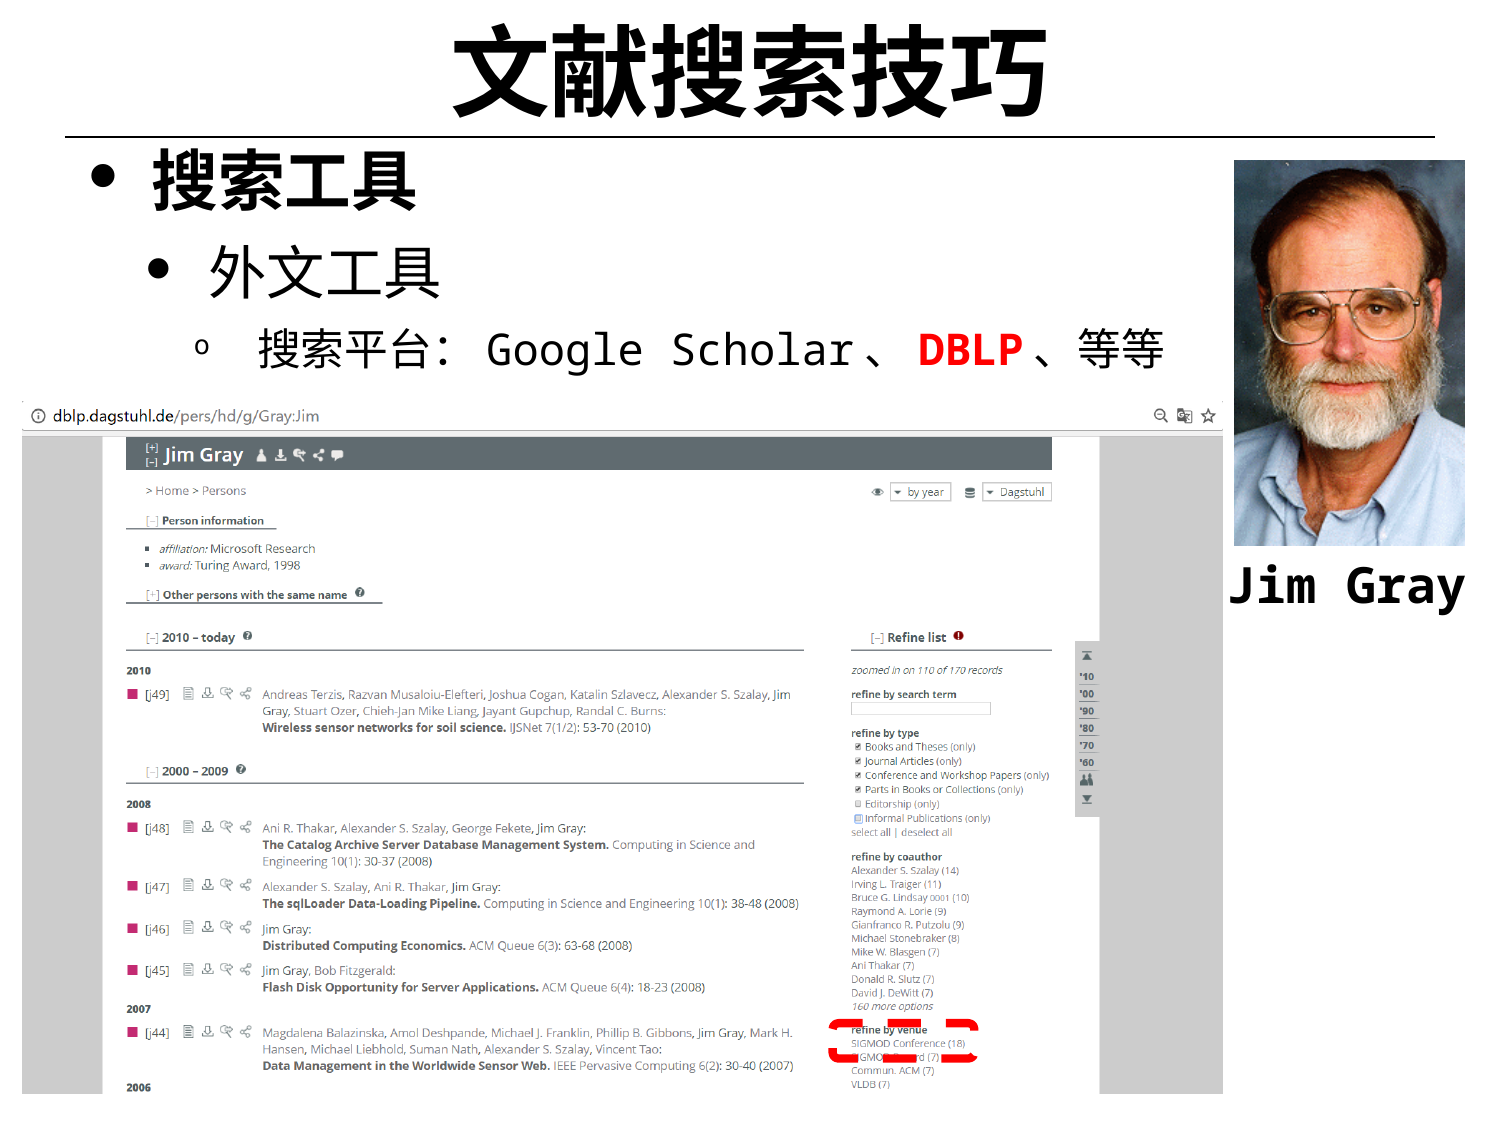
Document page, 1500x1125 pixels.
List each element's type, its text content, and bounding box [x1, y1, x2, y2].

picture [22, 400, 1223, 1095]
title 文献搜索技巧 [75, 20, 1425, 138]
list 搜索工具 外文工具 搜索平台：Google Scholar、DBLP、等等 [73, 137, 1424, 398]
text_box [1210, 160, 1483, 622]
